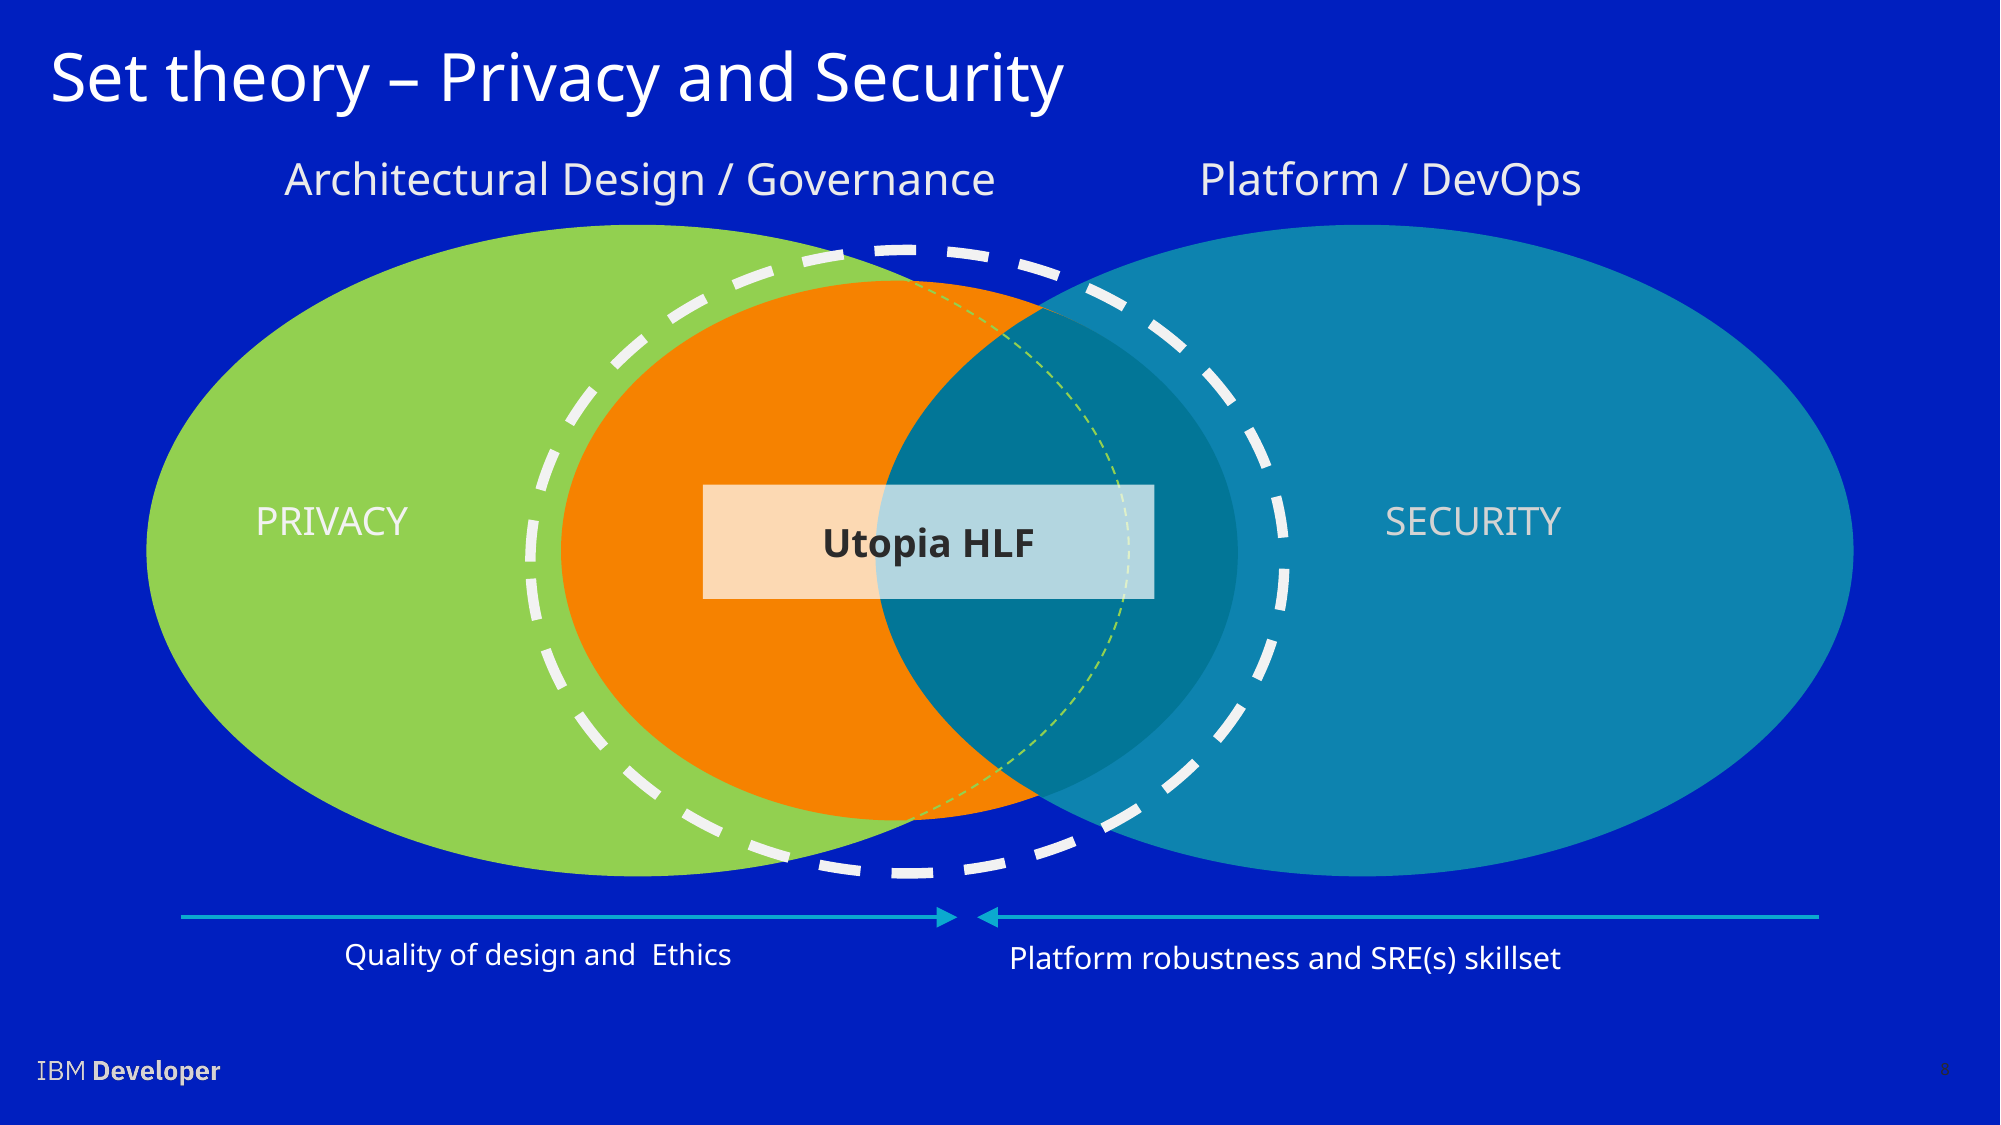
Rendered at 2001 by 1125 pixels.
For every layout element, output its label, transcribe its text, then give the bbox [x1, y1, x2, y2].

text_box SECURITY [1333, 462, 1613, 577]
text_box [146, 224, 794, 877]
text_box [1079, 224, 1854, 877]
text_box Utopia HLF [702, 484, 1155, 599]
text_box [535, 209, 899, 508]
title Set theory – Privacy and Security [50, 43, 1678, 190]
text_box [598, 742, 740, 842]
text_box [530, 249, 1285, 874]
text_box [152, 227, 790, 874]
text_box Quality of design and Ethics [0, 935, 733, 983]
text_box Platform robustness and SRE(s) skillset [1009, 938, 1741, 993]
text_box Platform / DevOps [1184, 143, 1598, 212]
slide_number 8 [1500, 1055, 1950, 1086]
text_box Architectural Design / Governance [269, 143, 1012, 212]
